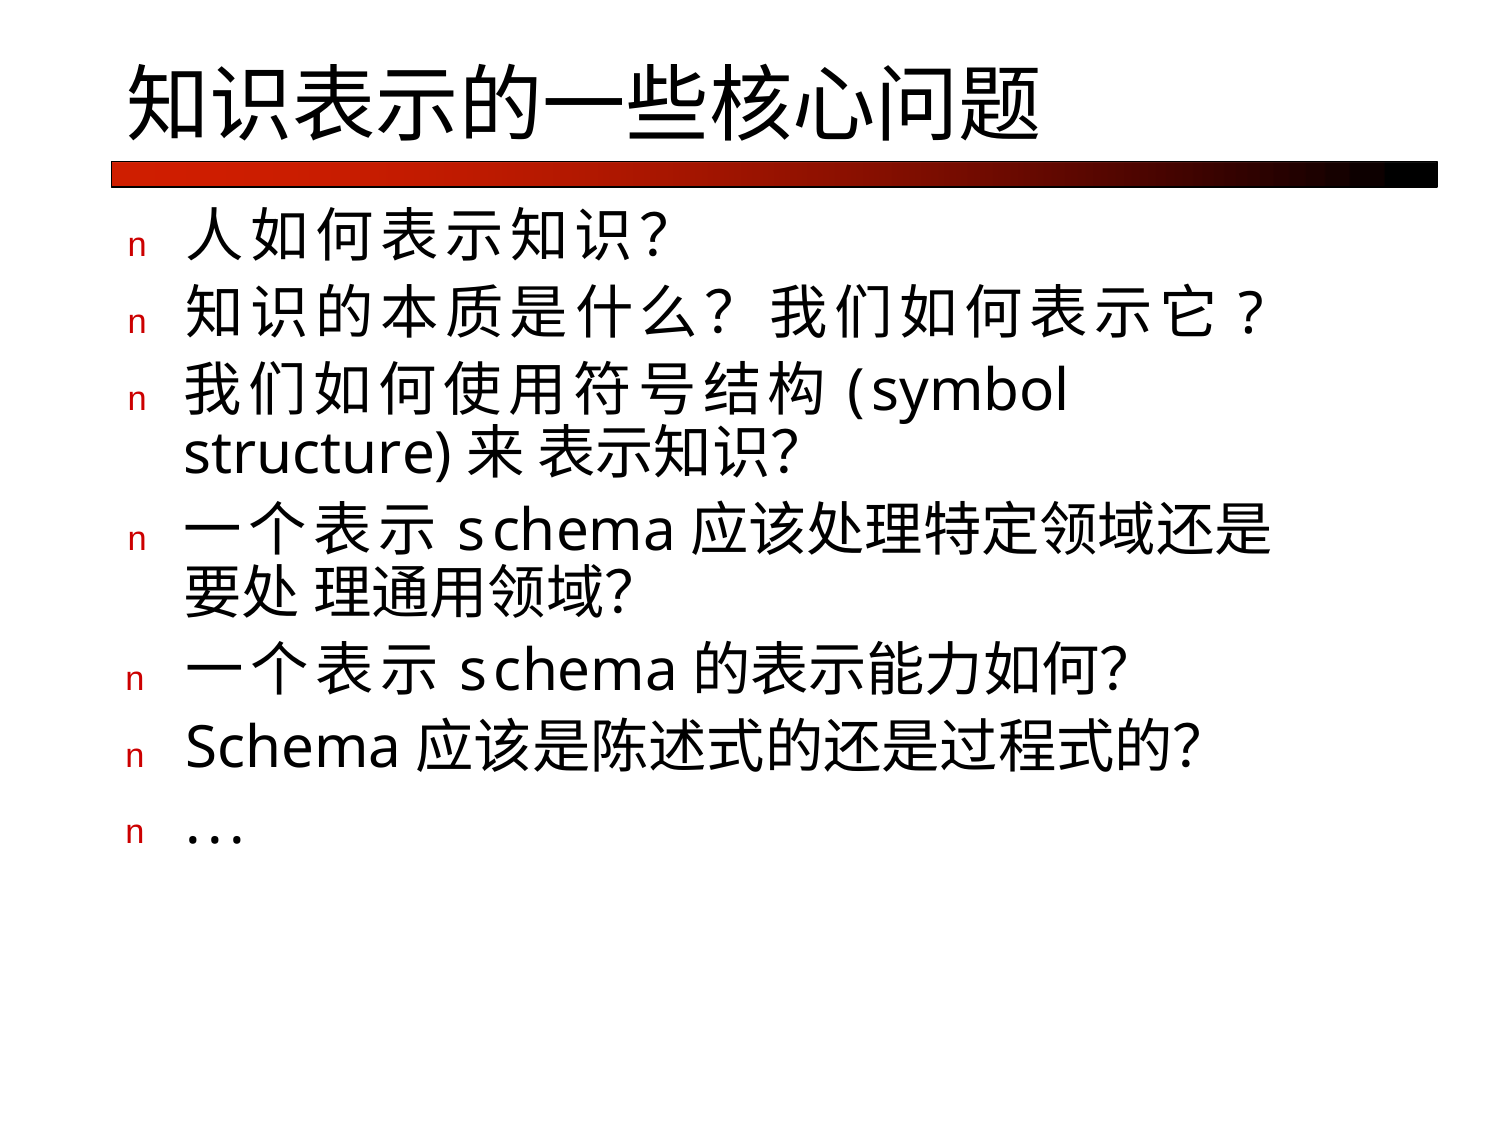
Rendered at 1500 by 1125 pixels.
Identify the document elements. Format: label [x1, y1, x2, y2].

text_box [125, 197, 1336, 858]
text_box [111, 161, 1437, 188]
title [124, 51, 1376, 154]
